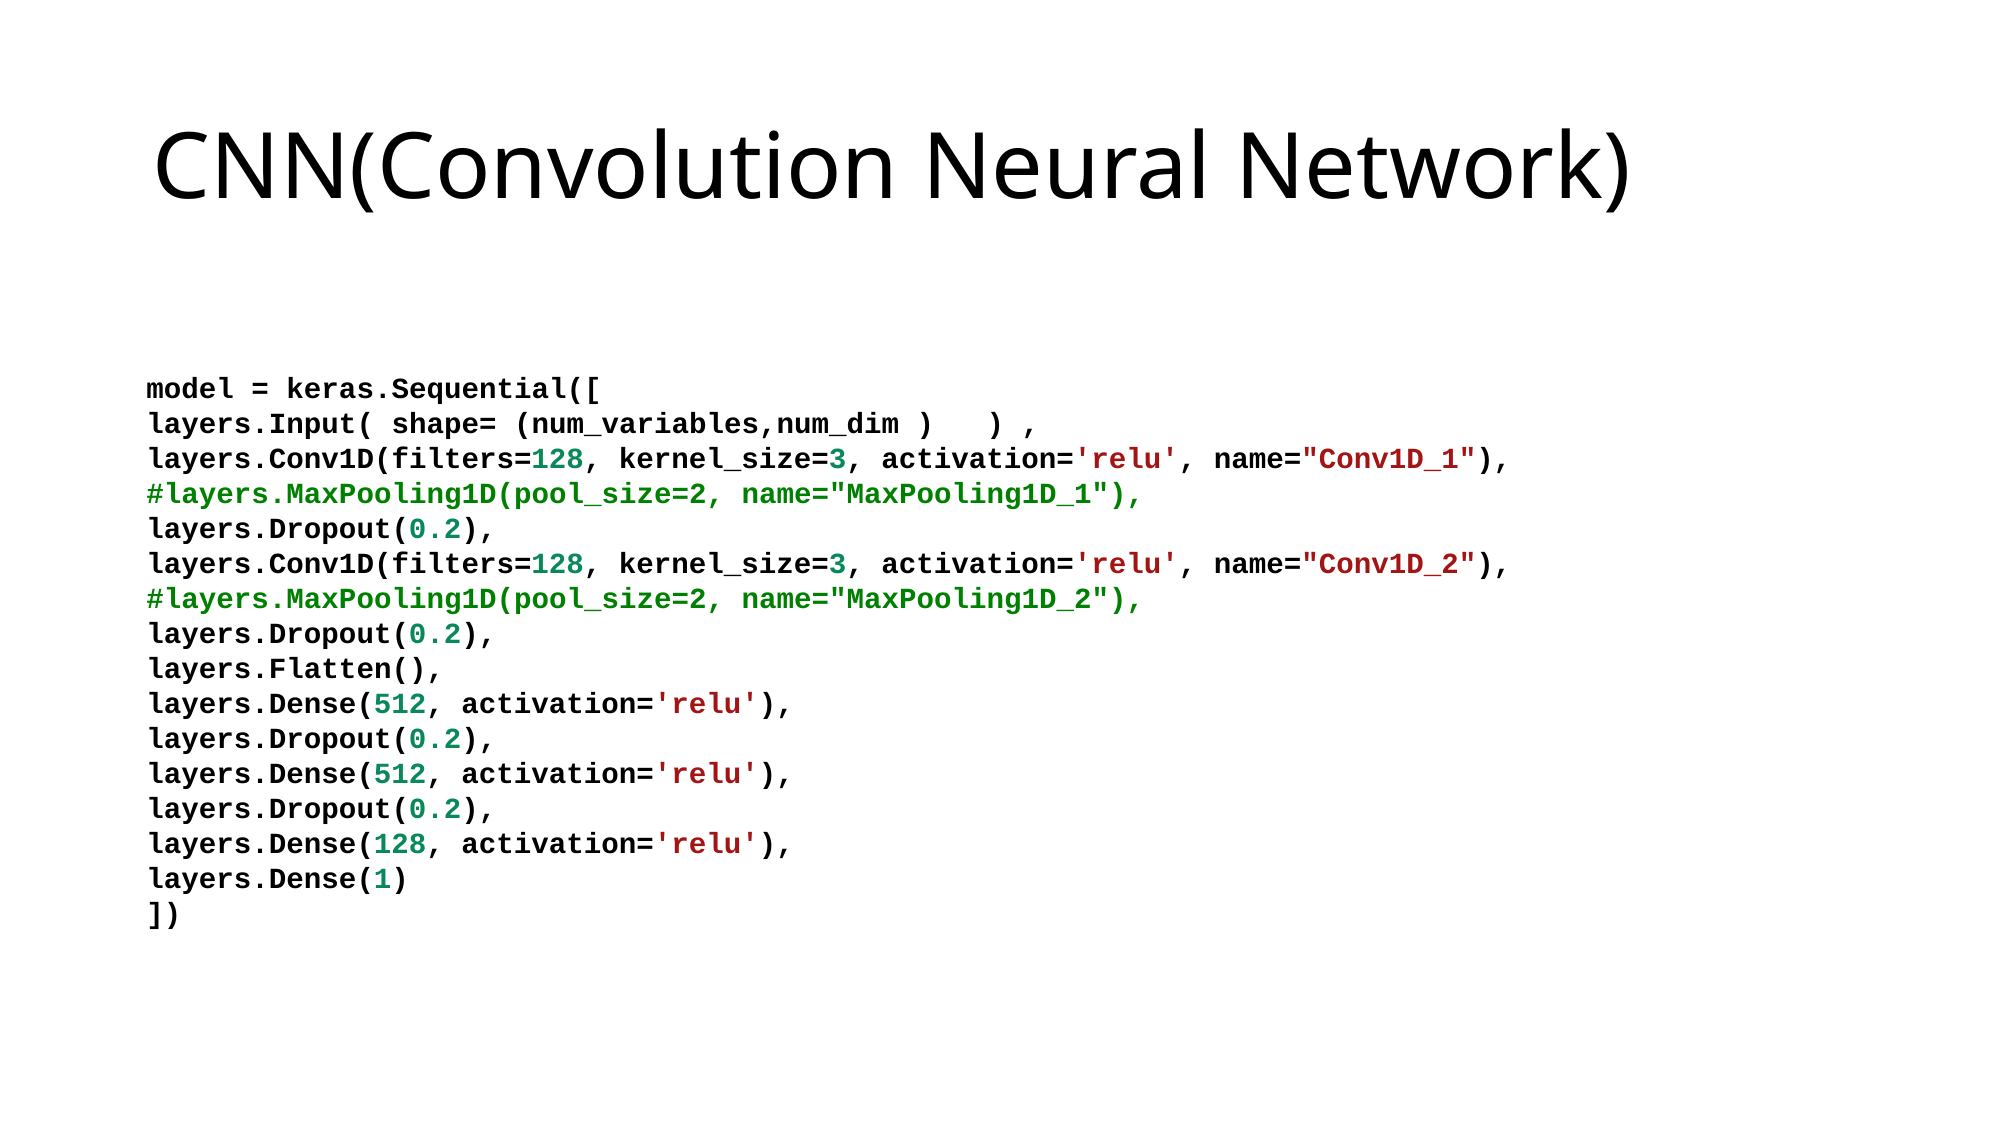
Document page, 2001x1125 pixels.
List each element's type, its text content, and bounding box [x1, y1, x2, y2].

text_box model = keras.Sequential([ layers.Input( shape= (num_variables,num_dim ) ) , layers.Conv1D(filters=128, kernel_size=3, activation='relu', name="Conv1D_1"), #layers.MaxPooling1D(pool_size=2, name="MaxPooling1D_1"), layers.Dropout(0.2), layers.Conv1D(filters=128, kernel_size=3, activation='relu', name="Conv1D_2"), #layers.MaxPooling1D(pool_size=2, name="MaxPooling1D_2"), layers.Dropout(0.2), layers.Flatten(), layers.Dense(512, activation='relu'), layers.Dropout(0.2), layers.Dense(512, activation='relu'), layers.Dropout(0.2), layers.Dense(128, activation='relu'), layers.Dense(1) ]) [131, 362, 1723, 937]
title CNN(Convolution Neural Network) [137, 59, 1863, 278]
